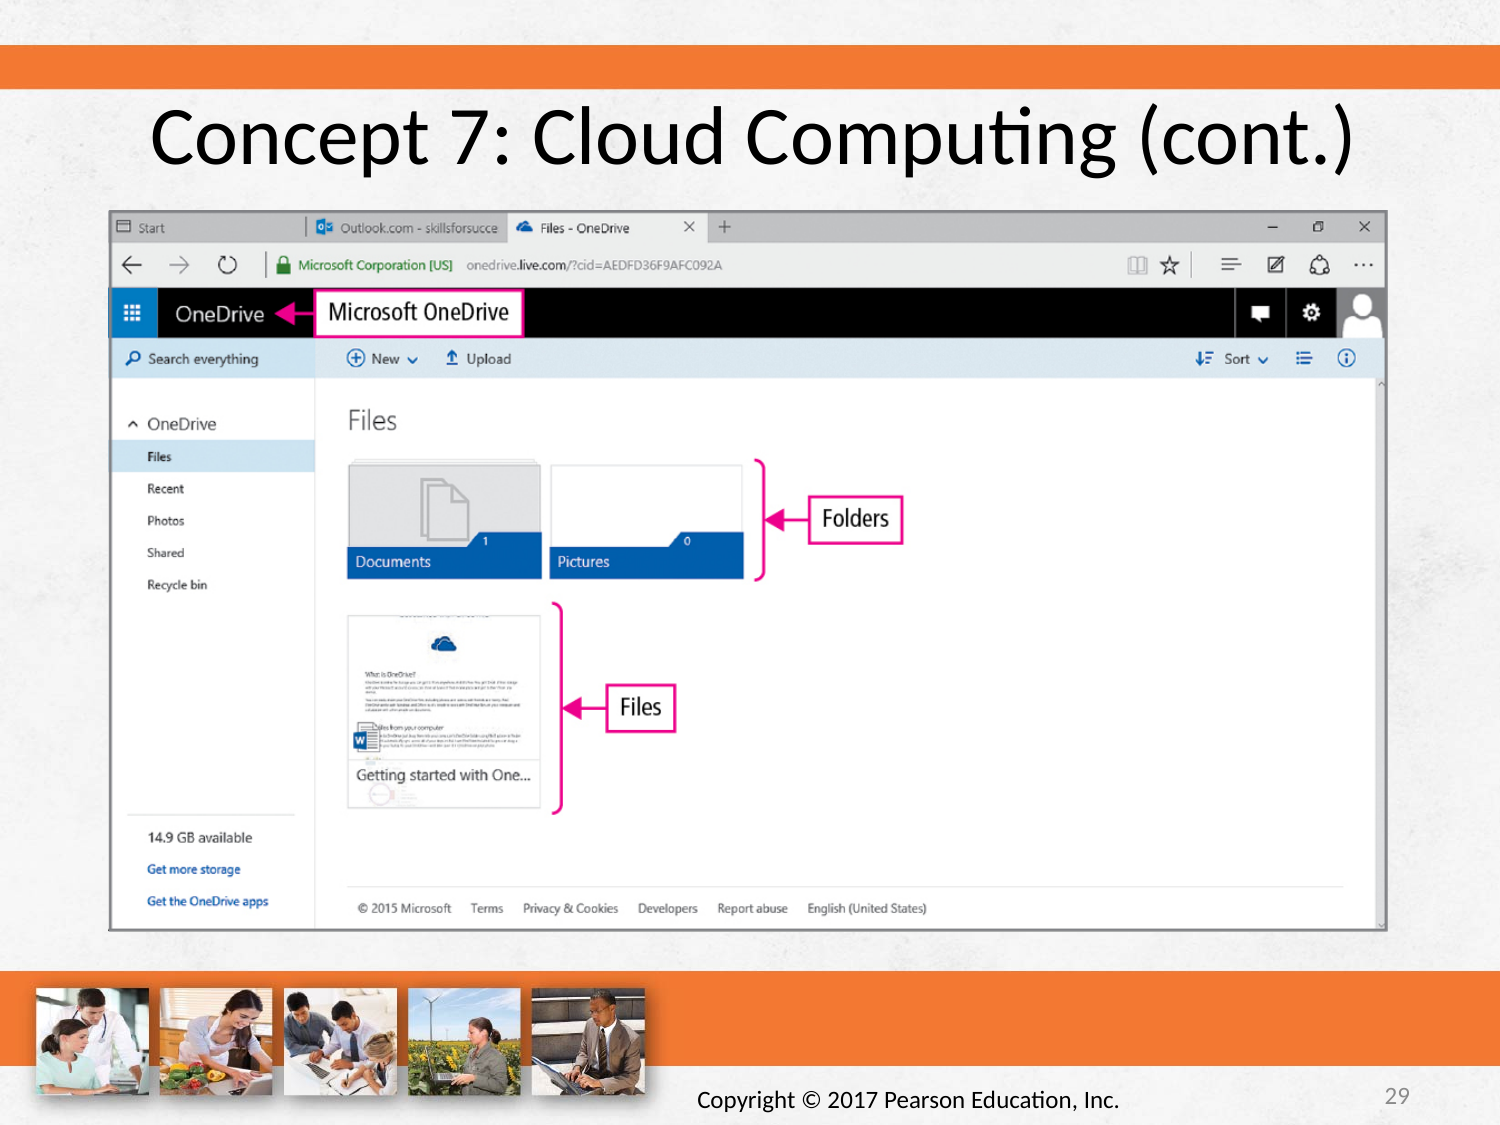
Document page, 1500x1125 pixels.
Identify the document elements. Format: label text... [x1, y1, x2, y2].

footer Copyright © 2017 Pearson Education, Inc. [649, 1053, 1175, 1114]
title Concept 7: Cloud Computing (cont.) [108, 49, 1401, 213]
picture [0, 0, 1500, 1125]
slide_number 29 [1074, 1065, 1425, 1125]
